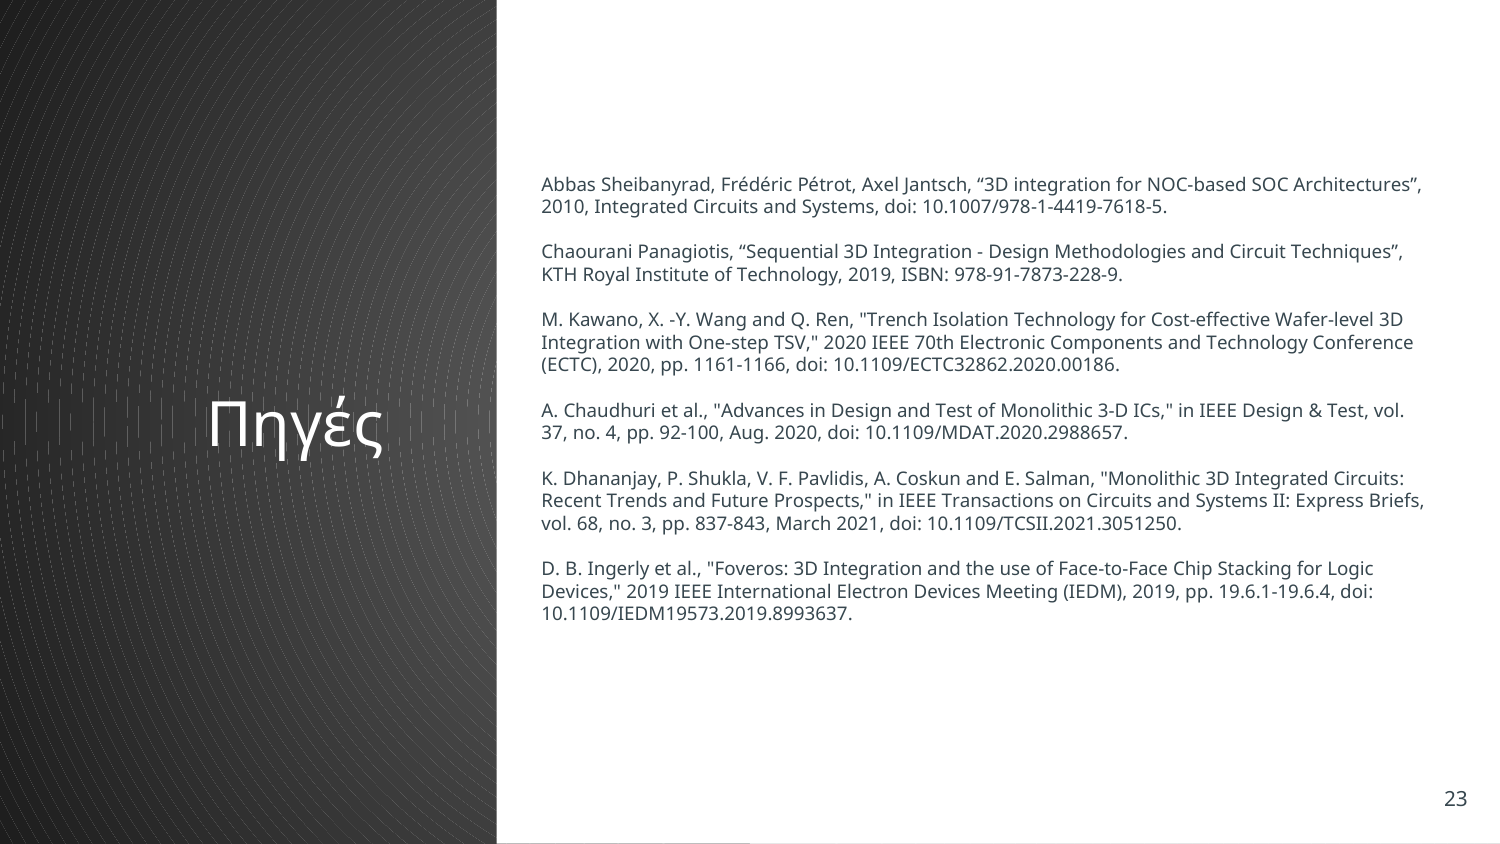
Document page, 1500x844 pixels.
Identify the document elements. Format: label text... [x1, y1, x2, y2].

text_box [496, 0, 1500, 844]
slide_number ‹#› [1392, 767, 1483, 833]
title Πηγές [78, 284, 512, 560]
list Abbas Sheibanyrad, Frédéric Pétrot, Axel Jantsch, “3D integration for NOC-based SOC Architectures”, 2010, Integrated Circuits and Systems, doi: 10.1007/978-1-4419-7618-5. Chaourani Panagiotis, “Sequential 3D Integration - Design Methodologies and Circuit Techniques”, KTH Royal Institute of Technology, 2019, ISBN: 978-91-7873-228-9. M. Kawano, X. -Y. Wang and Q. Ren, "Trench Isolation Technology for Cost-effective Wafer-level 3D Integration with One-step TSV," 2020 IEEE 70th Electronic Components and Technology Conference (ECTC), 2020, pp. 1161-1166, doi: 10.1109/ECTC32862.2020.00186. A. Chaudhuri et al., "Advances in Design and Test of Monolithic 3-D ICs," in IEEE Design & Test, vol. 37, no. 4, pp. 92-100, Aug. 2020, doi: 10.1109/MDAT.2020.2988657. K. Dhananjay, P. Shukla, V. F. Pavlidis, A. Coskun and E. Salman, "Monolithic 3D Integrated Circuits: Recent Trends and Future Prospects," in IEEE Transactions on Circuits and Systems II: Express Briefs, vol. 68, no. 3, pp. 837-843, March 2021, doi: 10.1109/TCSII.2021.3051250. D. B. Ingerly et al., "Foveros: 3D Integration and the use of Face-to-Face Chip Stacking for Logic Devices," 2019 IEEE International Electron Devices Meeting (IEDM), 2019, pp. 19.6.1-19.6.4, doi: 10.1109/IEDM19573.2019.8993637. [526, 56, 1445, 741]
